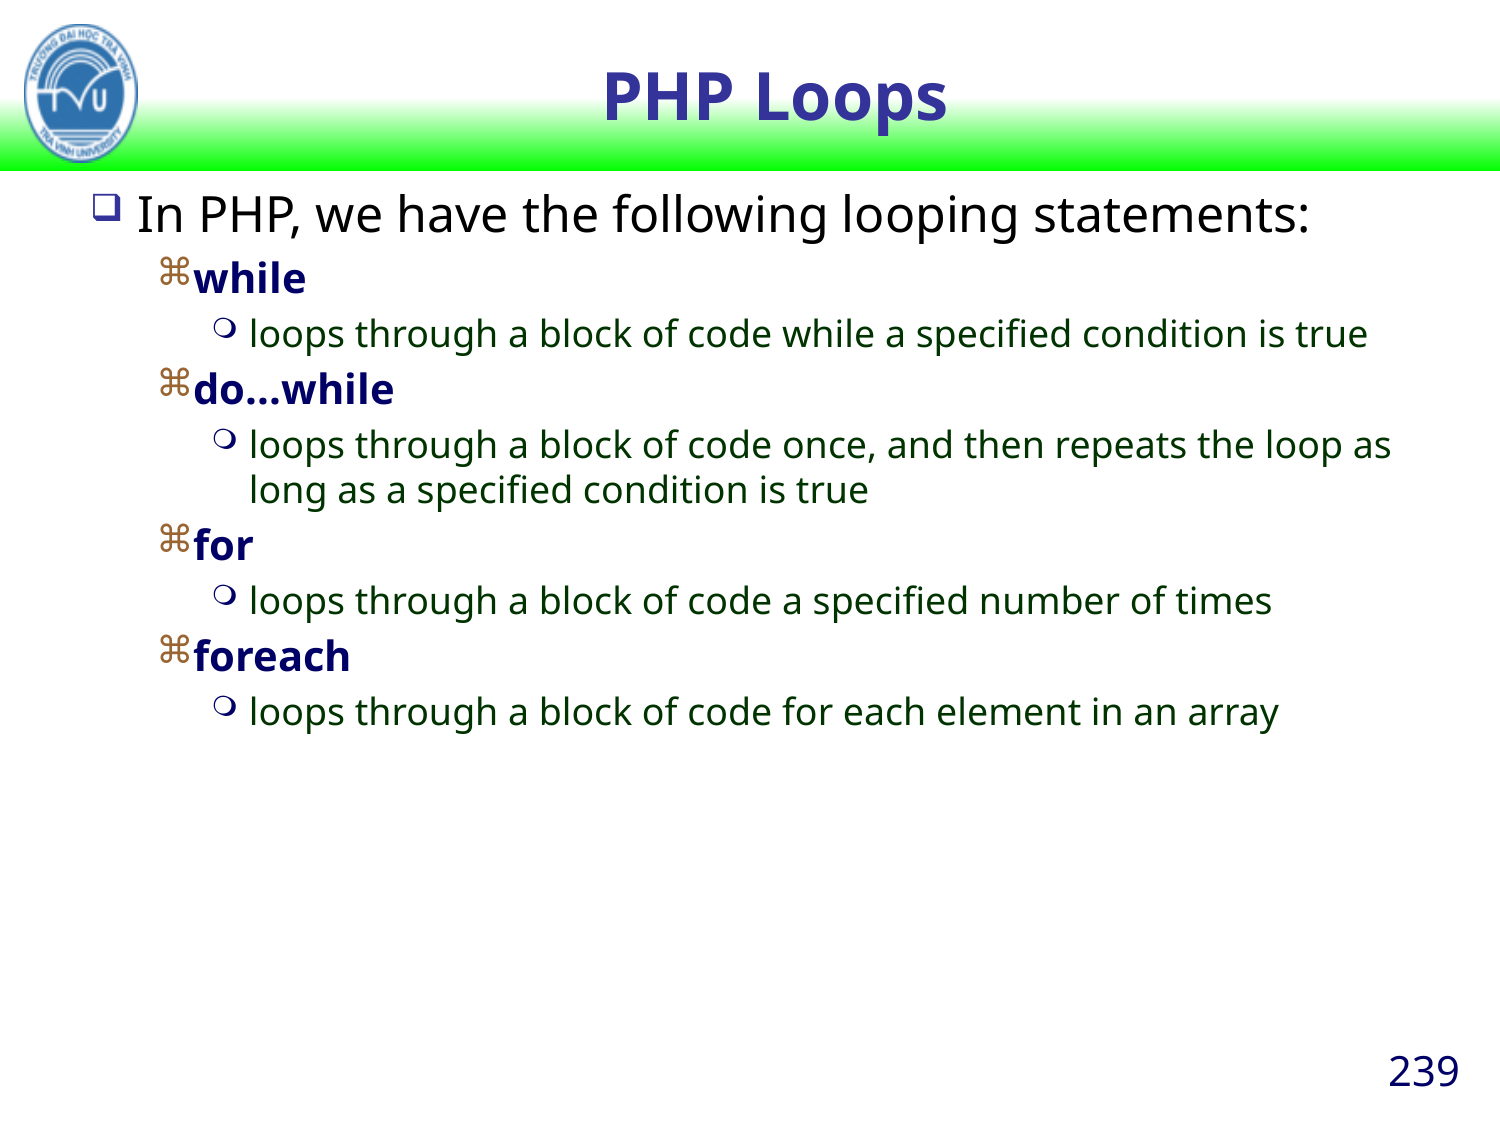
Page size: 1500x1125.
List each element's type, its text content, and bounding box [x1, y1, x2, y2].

slide_number 239 [1312, 1037, 1476, 1101]
picture [24, 24, 74, 163]
title PHP Loops [74, 24, 1476, 163]
list In PHP, we have the following looping statements: while loops through a block of code while a specified condition is true do...while loops through a block of code once, and then repeats the loop as long as a specified condition is true for loops through a block of code a specified number of times foreach loops through a block of code for each element in an array [74, 174, 1476, 1051]
